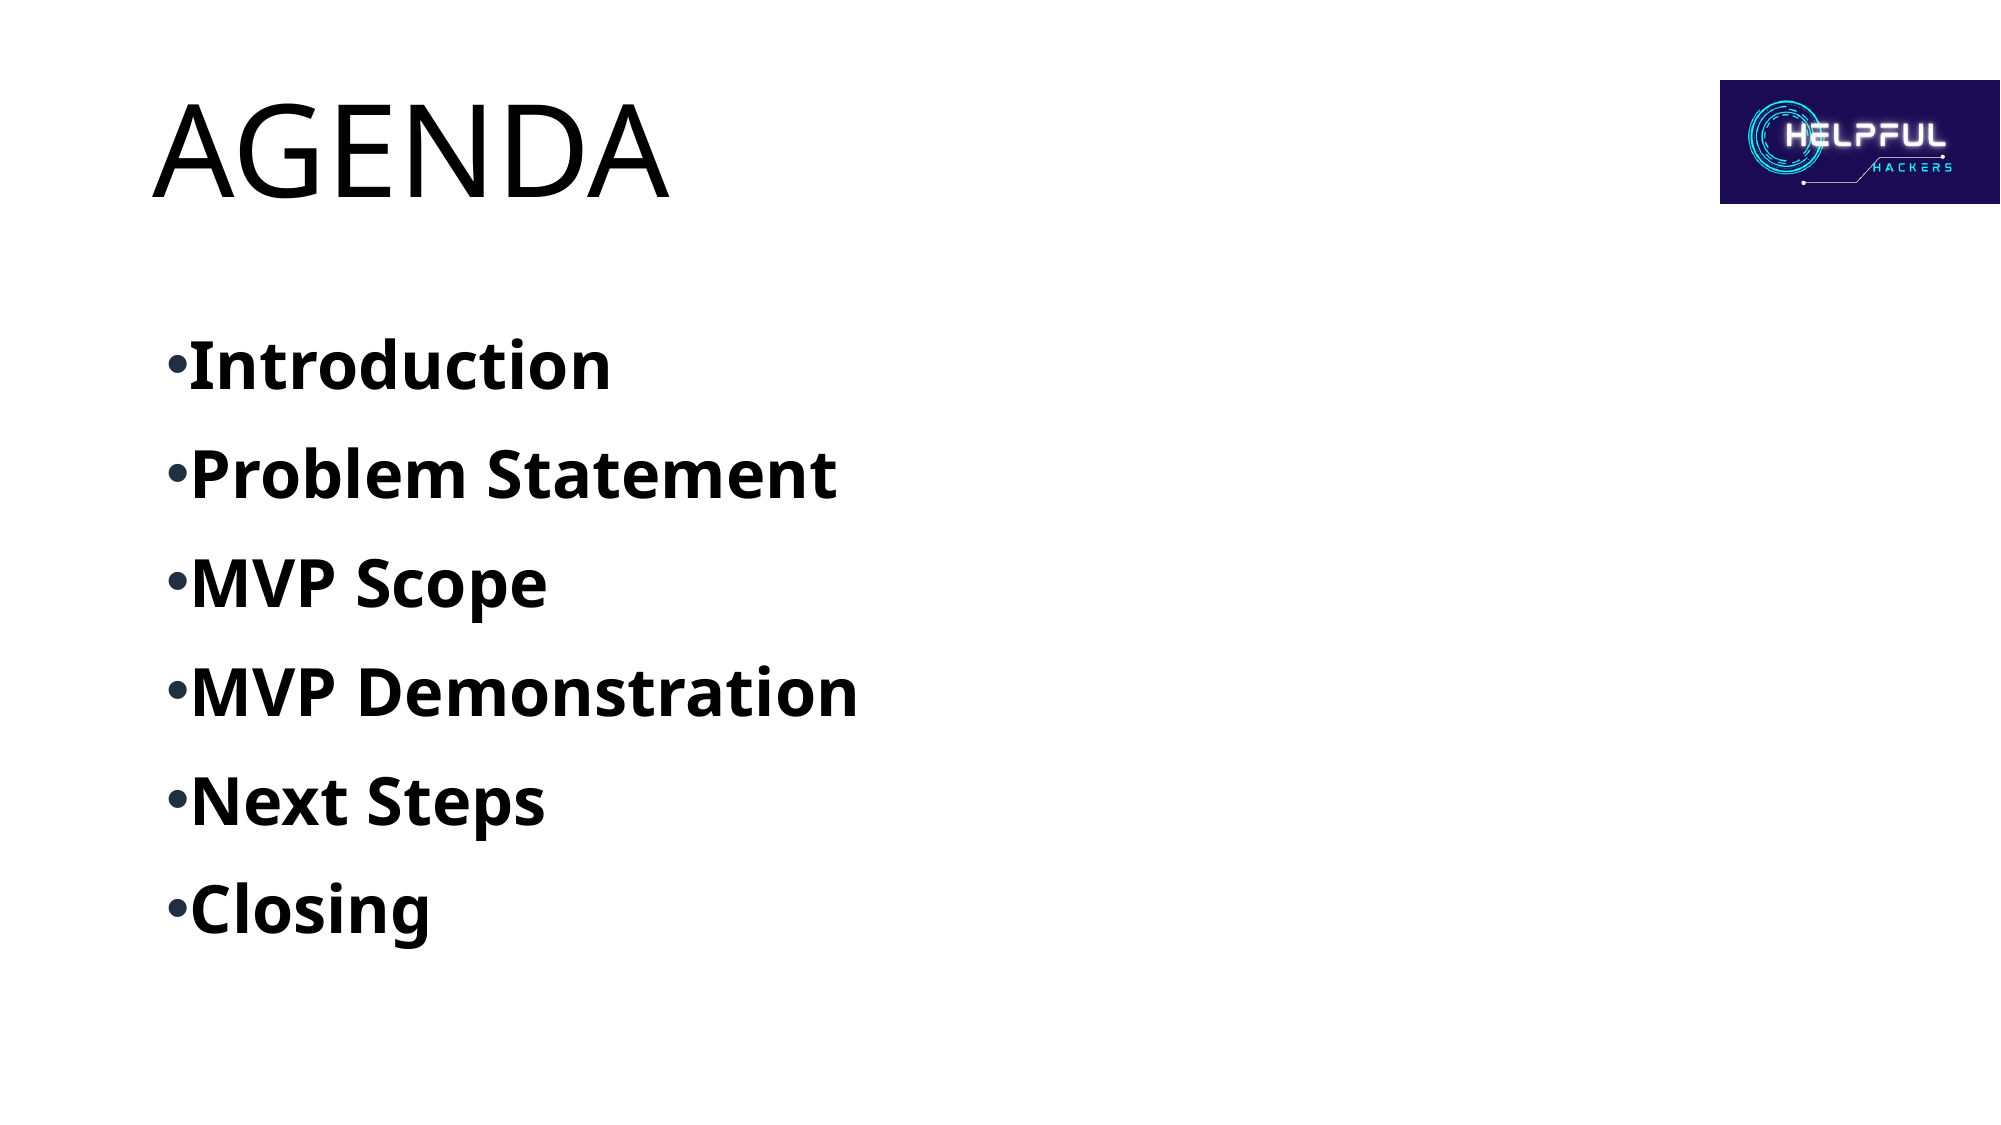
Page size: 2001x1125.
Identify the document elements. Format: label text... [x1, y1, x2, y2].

picture [1720, 80, 2000, 204]
subtitle Introduction Problem Statement MVP Scope MVP Demonstration Next Steps Closing [151, 307, 1877, 1035]
title AGENDA [137, 60, 1863, 232]
